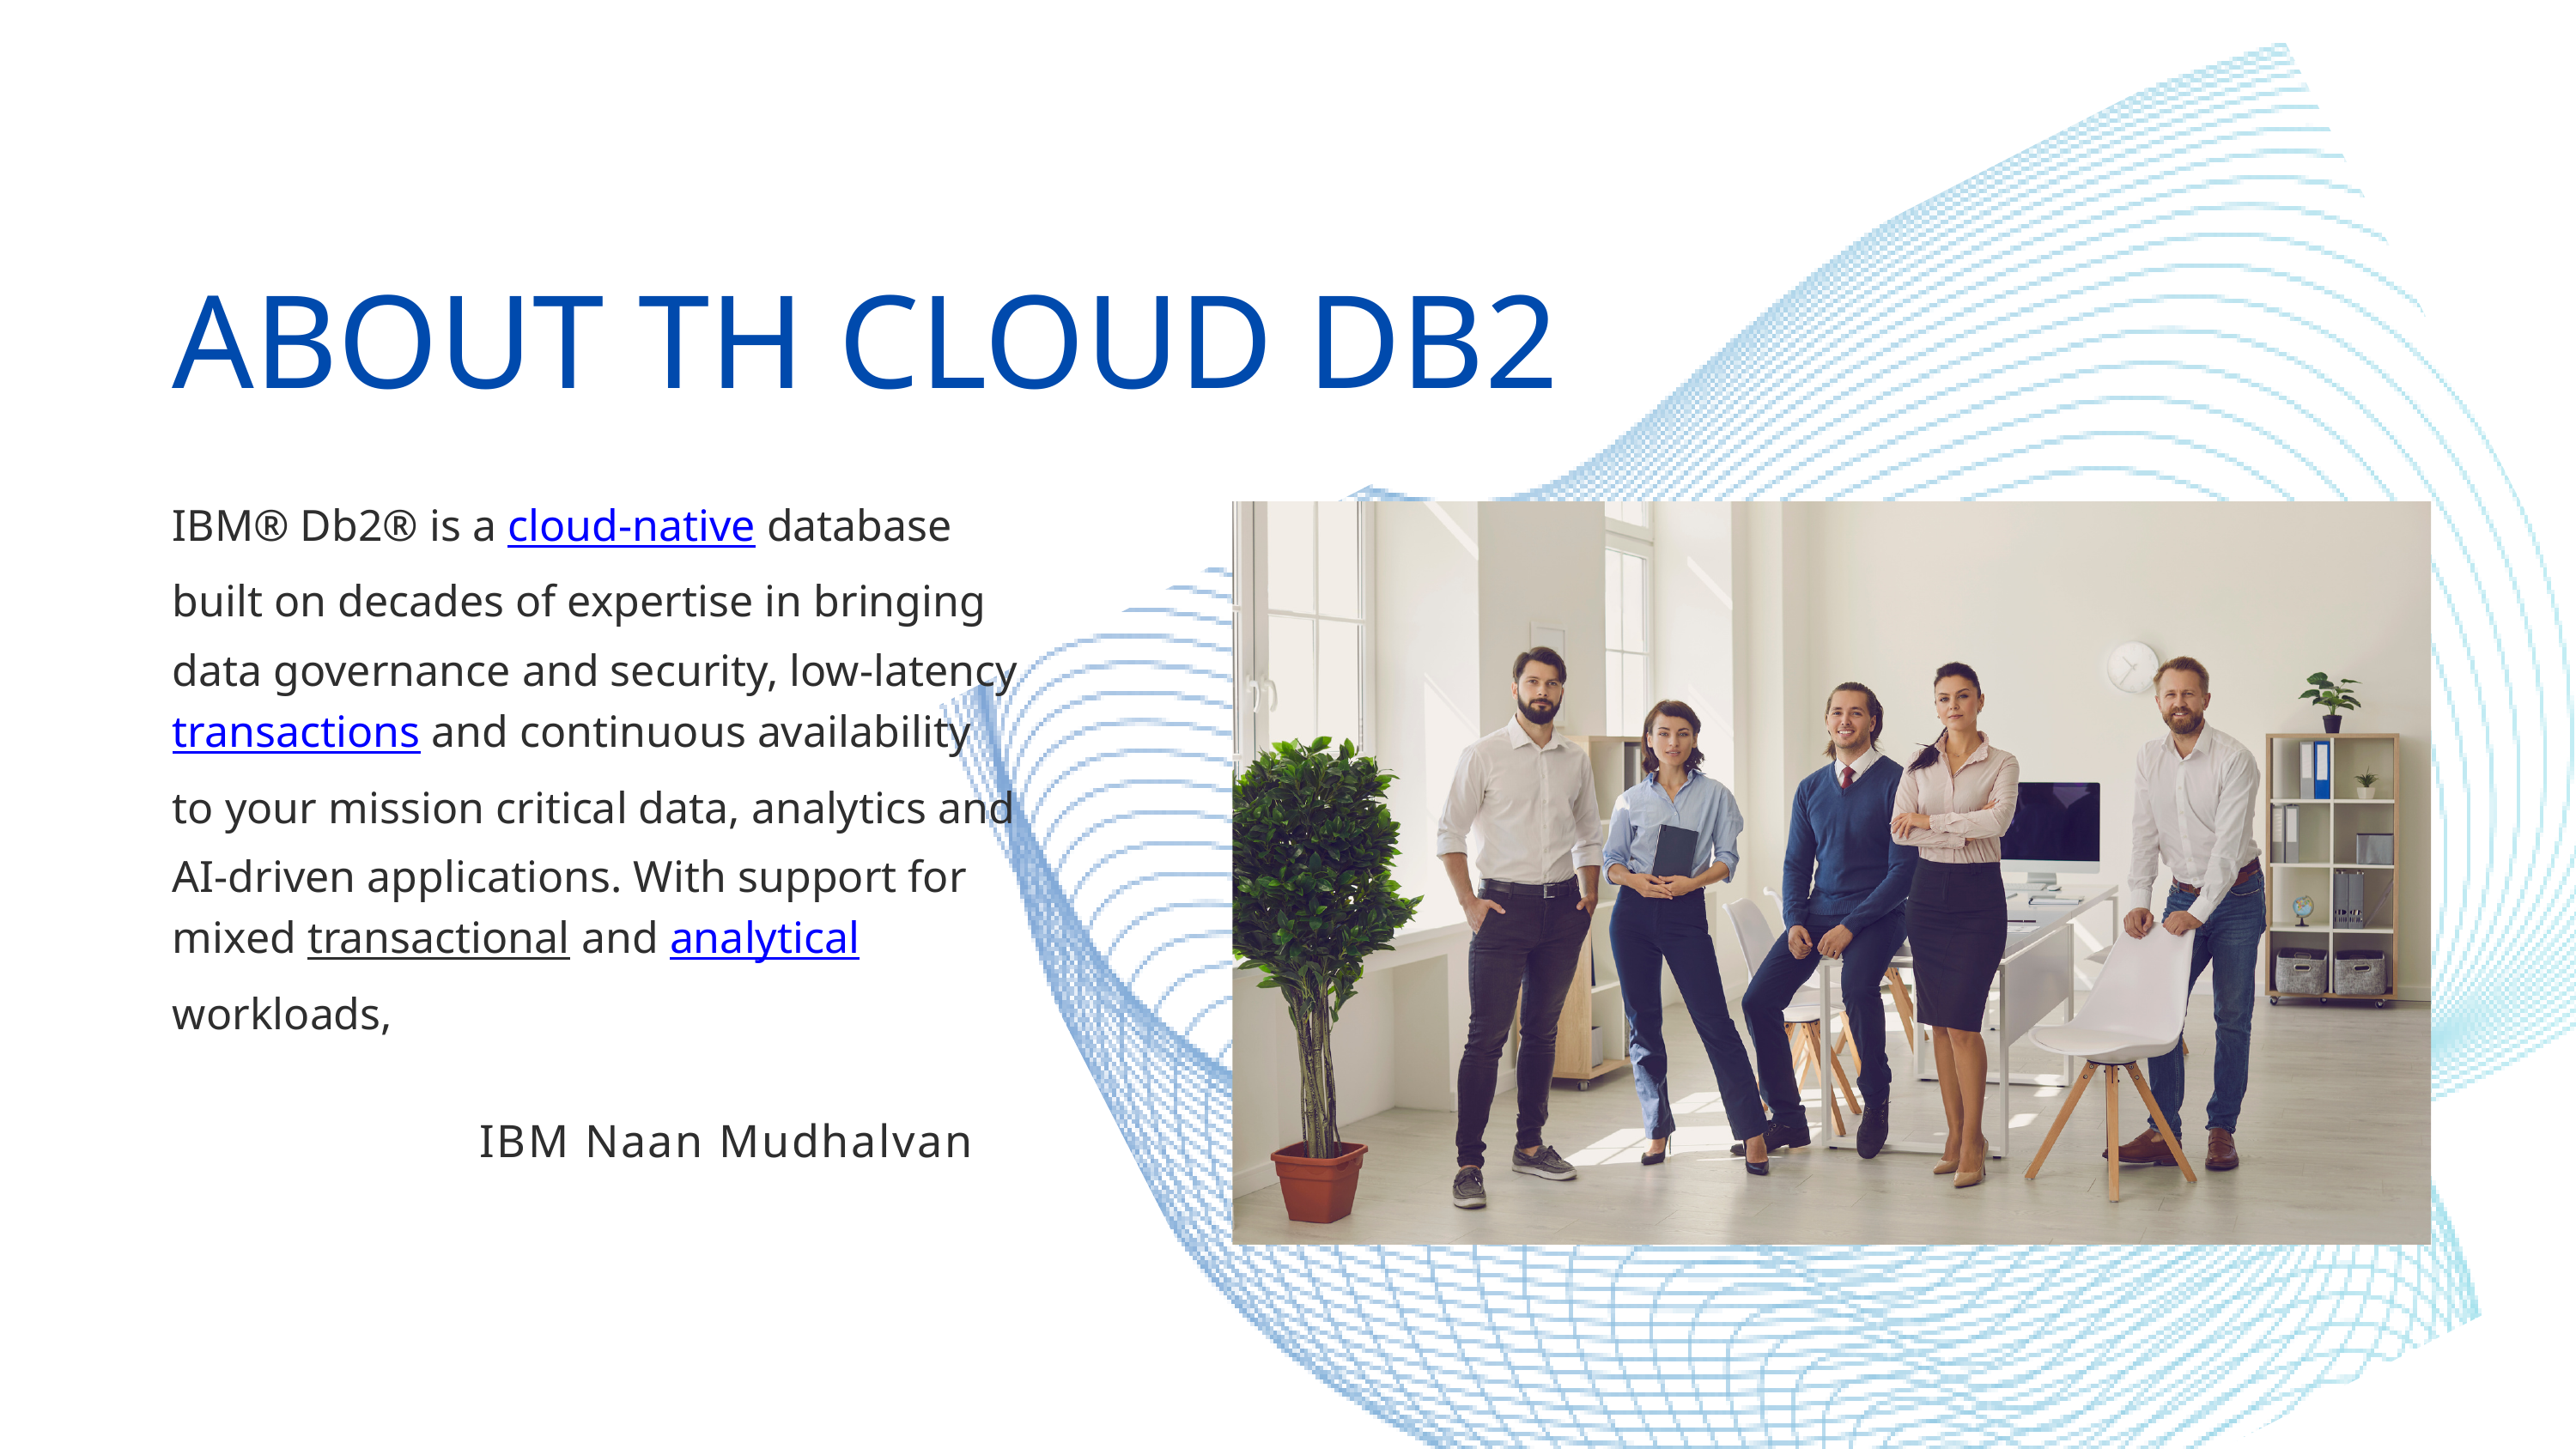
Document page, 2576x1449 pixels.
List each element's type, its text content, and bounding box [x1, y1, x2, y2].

text_box IBM® Db2® is a cloud-native database built on decades of expertise in bringing data governance and security, low-latency transactions and continuous availability to your mission critical data, analytics and AI-driven applications. With support for mixed transactional and analytical workloads, [172, 488, 1019, 1039]
text_box ABOUT TH CLOUD DB2 [172, 285, 1771, 415]
text_box [1019, 21, 2576, 1449]
text_box IBM Naan Mudhalvan [479, 1104, 1163, 1167]
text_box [1232, 501, 2432, 1245]
